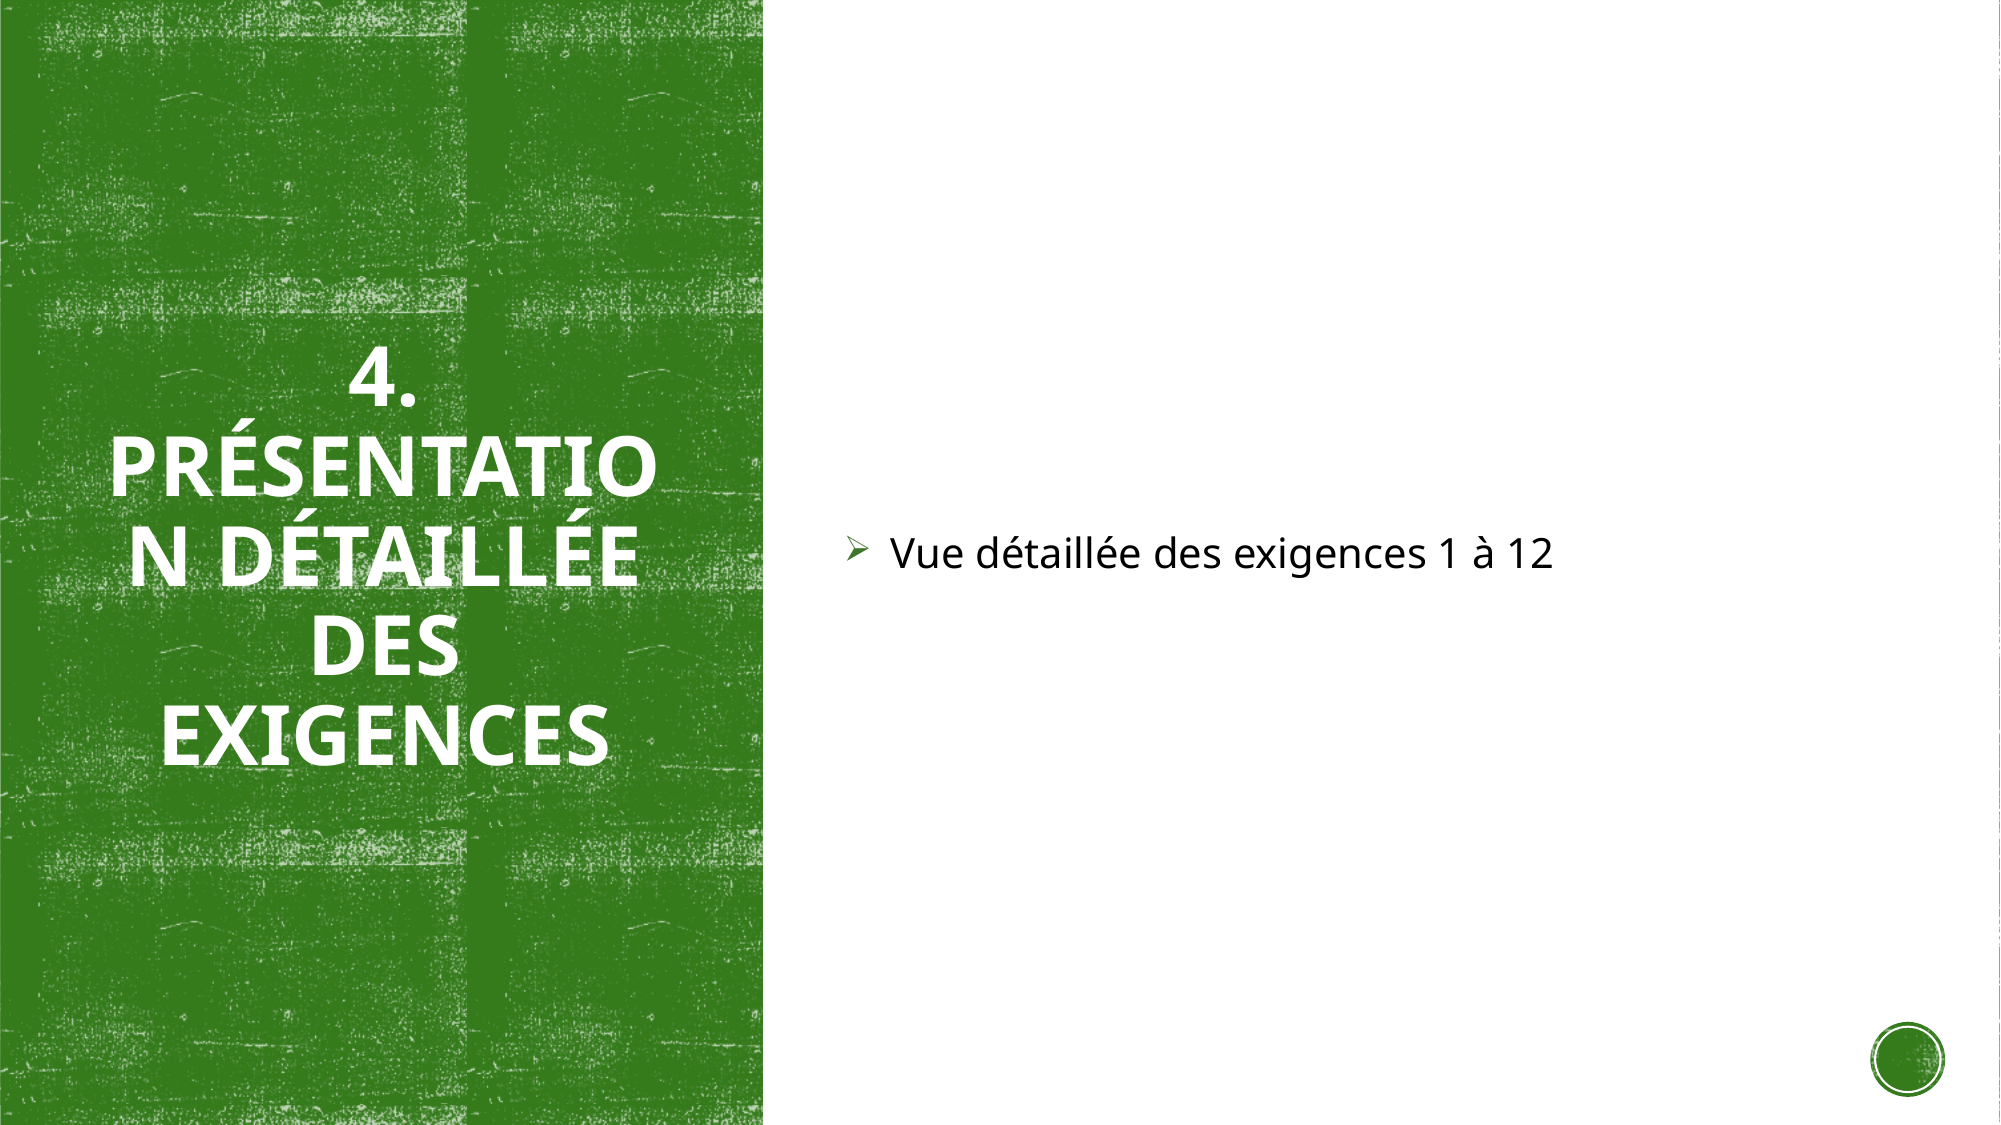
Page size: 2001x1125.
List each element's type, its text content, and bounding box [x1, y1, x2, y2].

title 4. Présentation détaillée des Exigences [58, 105, 711, 1013]
list Vue détaillée des exigences 1 à 12 [829, 98, 1892, 1013]
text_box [1871, 1023, 1944, 1096]
text_box [0, 0, 763, 1125]
text_box [763, 0, 2000, 1125]
